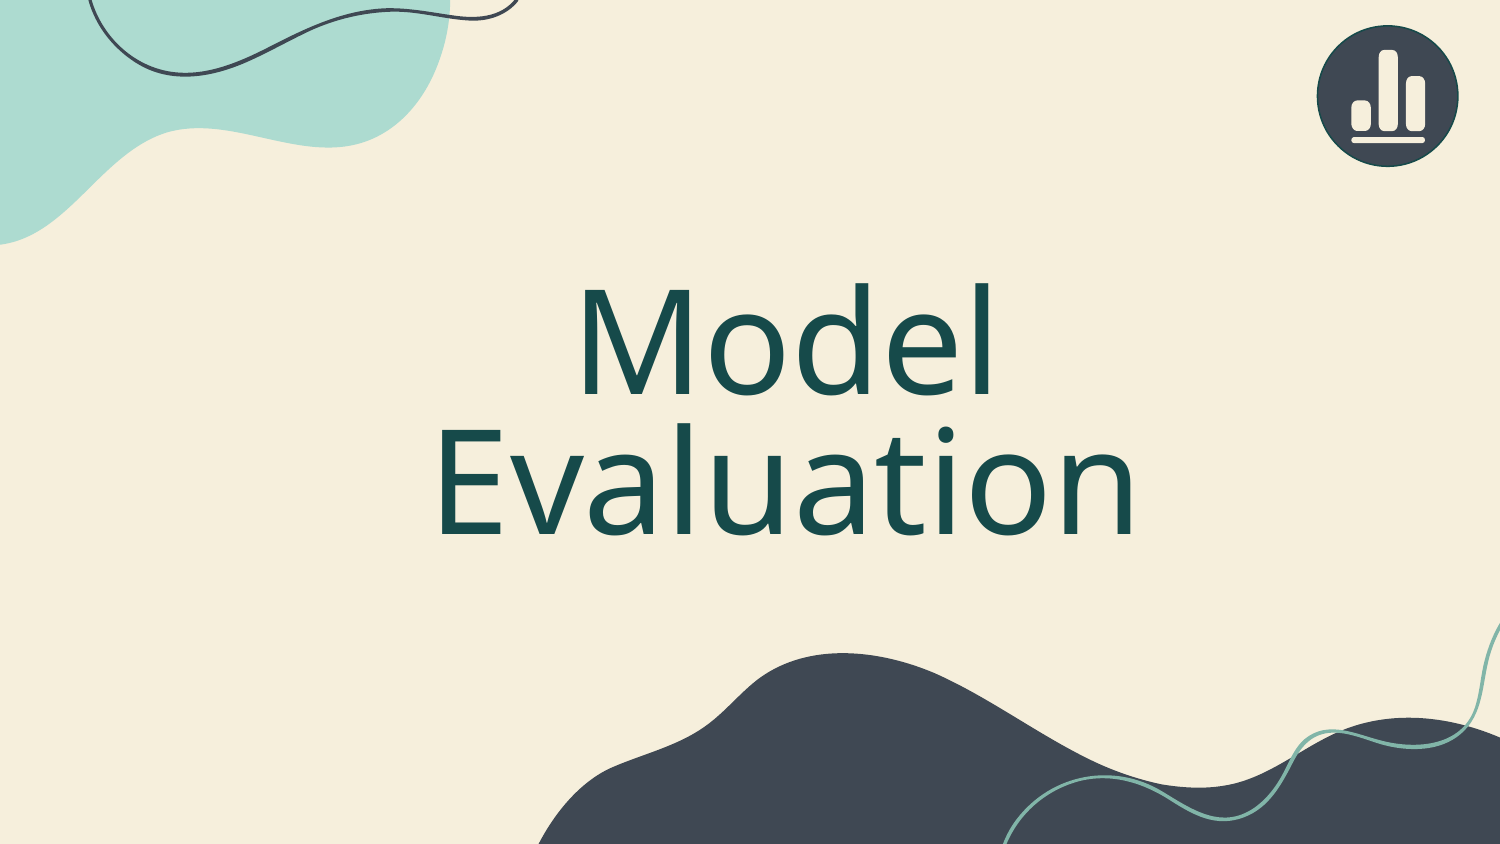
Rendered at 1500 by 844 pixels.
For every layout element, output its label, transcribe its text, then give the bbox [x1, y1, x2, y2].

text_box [1351, 49, 1426, 144]
title Model Evaluation [263, 283, 1309, 562]
text_box [1317, 25, 1458, 167]
